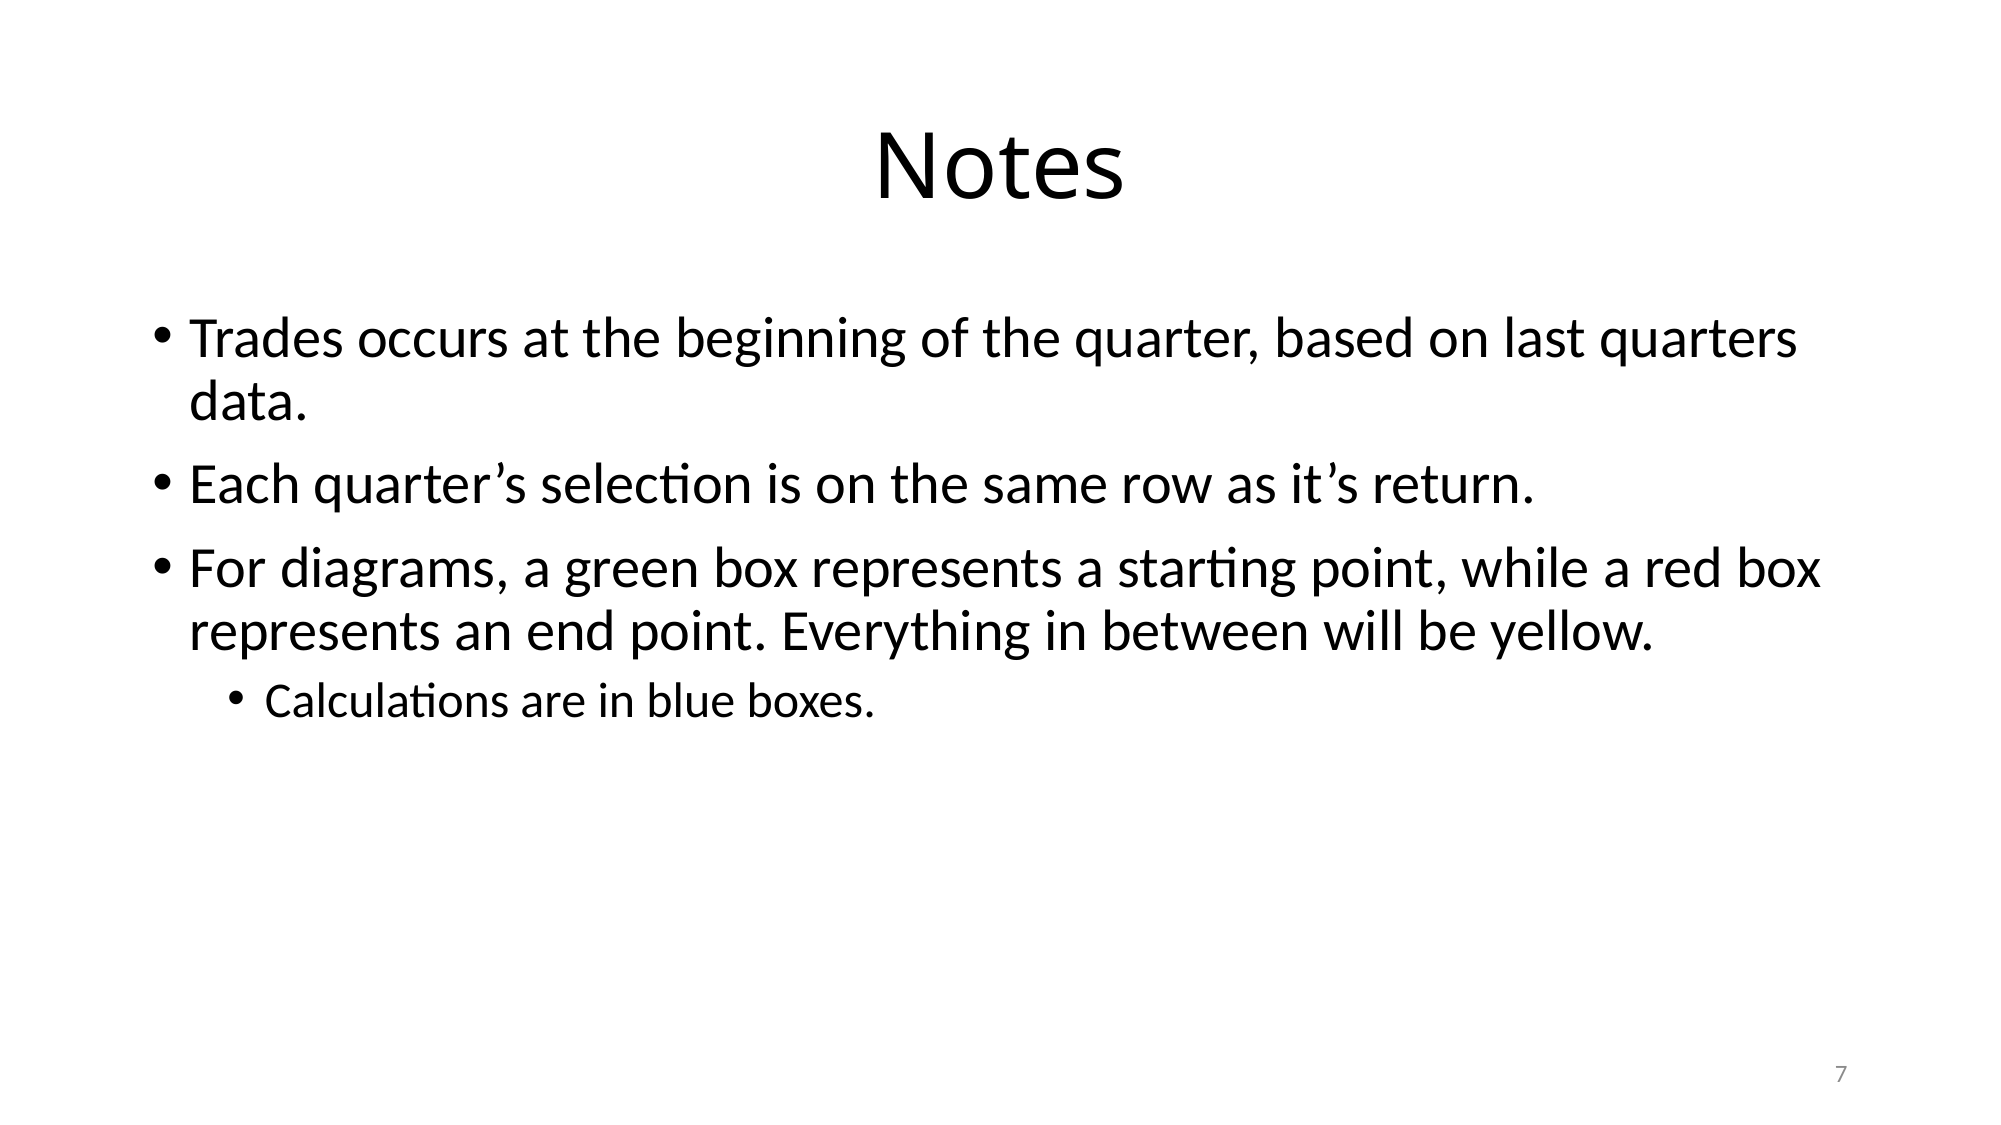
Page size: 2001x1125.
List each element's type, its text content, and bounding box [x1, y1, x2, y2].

slide_number 7 [1412, 1042, 1863, 1103]
list Trades occurs at the beginning of the quarter, based on last quarters data. Each quarter’s selection is on the same row as it’s return. For diagrams, a green box represents a starting point, while a red box represents an end point. Everything in between will be yellow. Calculations are in blue boxes. [137, 299, 1863, 1014]
title Notes [137, 59, 1863, 278]
